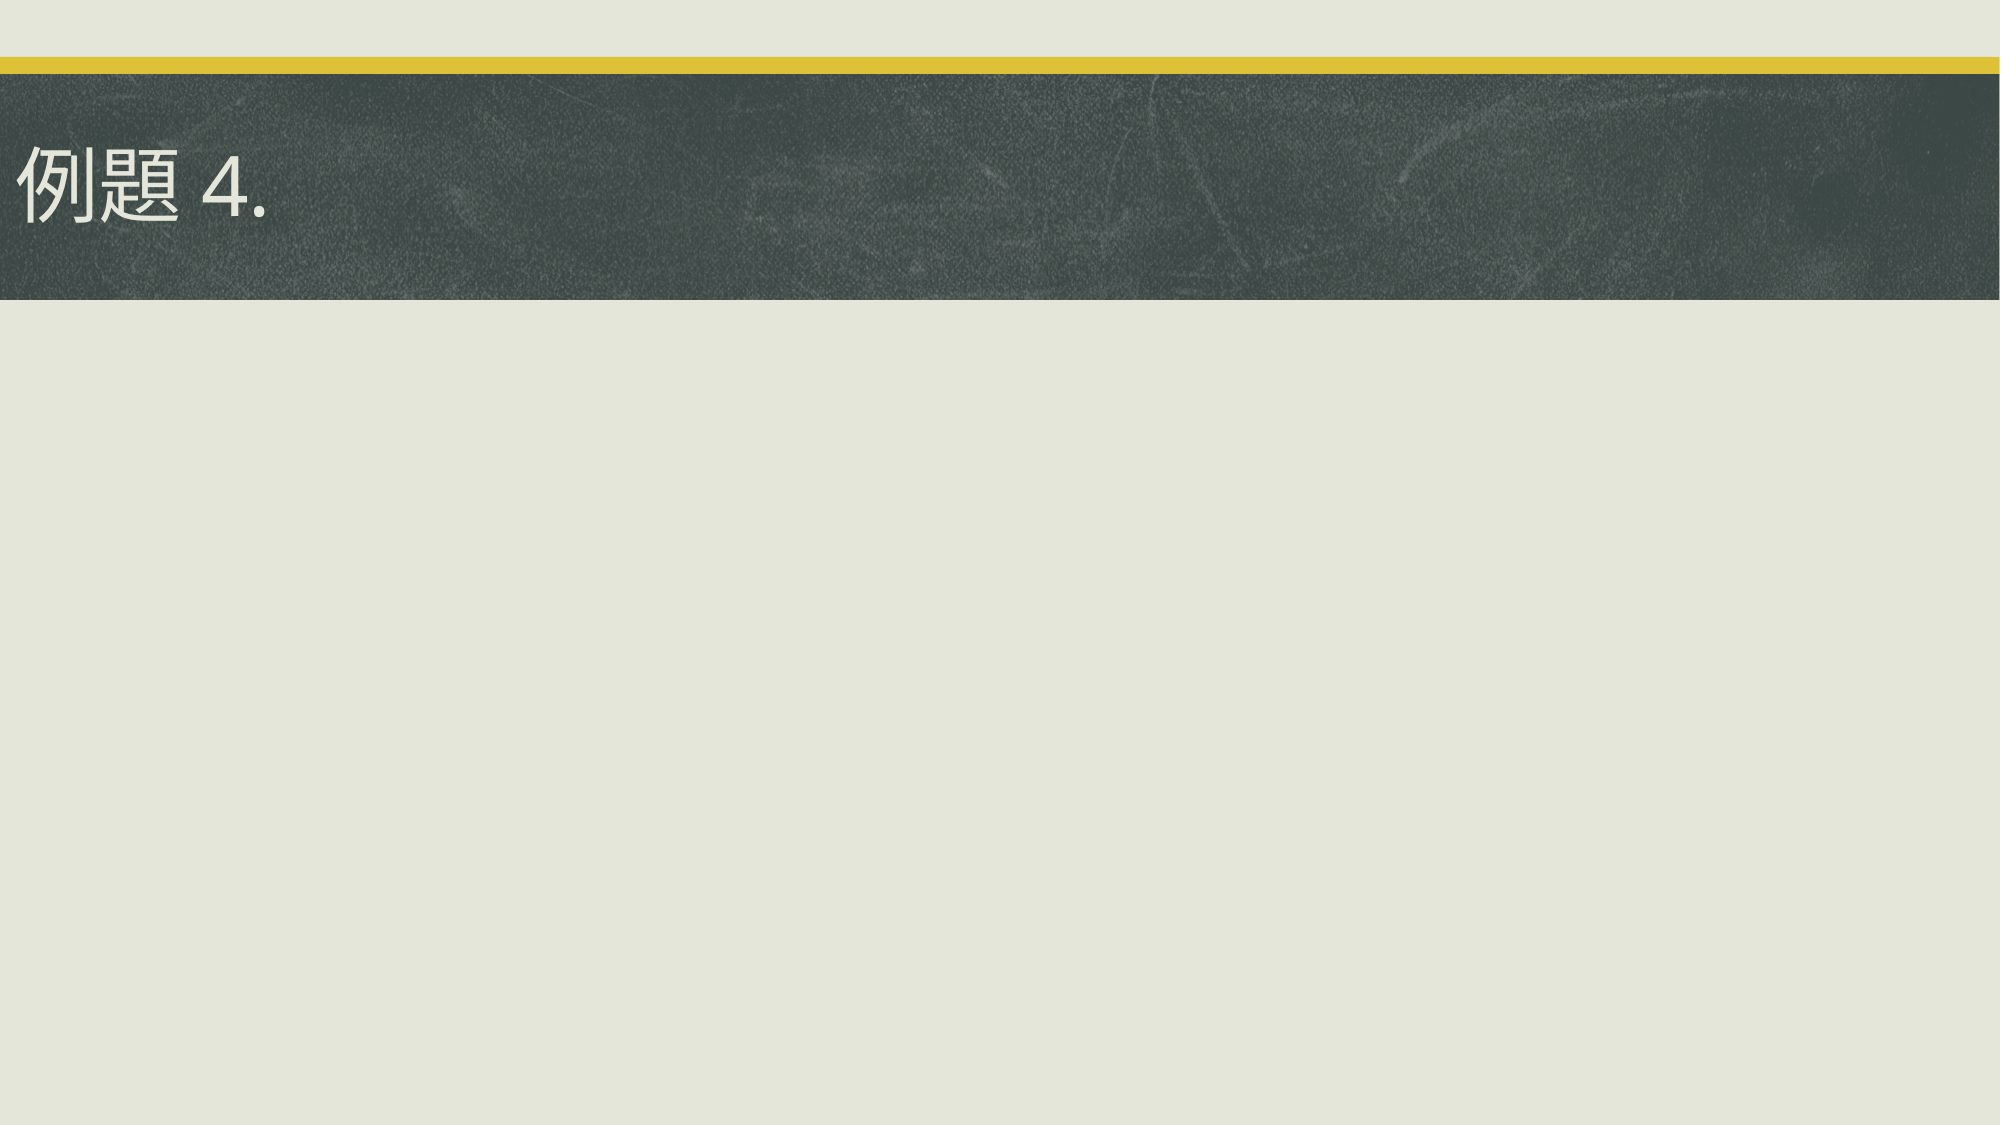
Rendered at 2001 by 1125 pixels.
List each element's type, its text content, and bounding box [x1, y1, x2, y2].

text_box [0, 0, 2000, 1125]
title 例題4. [0, 76, 1790, 300]
